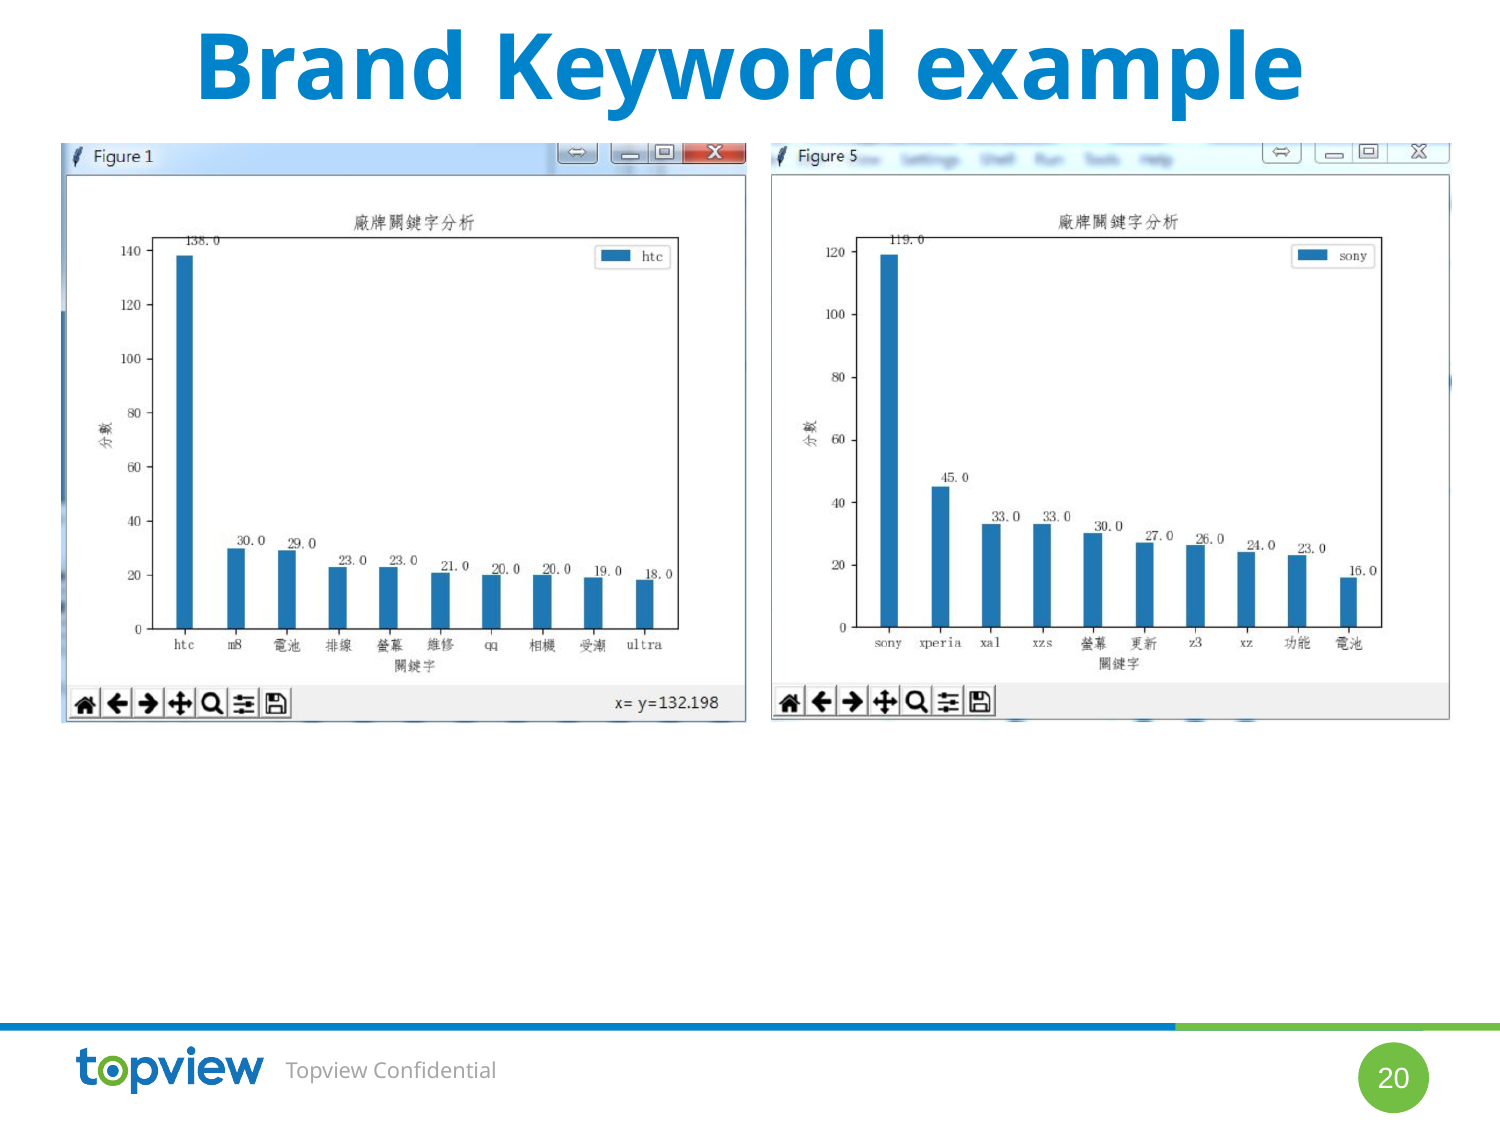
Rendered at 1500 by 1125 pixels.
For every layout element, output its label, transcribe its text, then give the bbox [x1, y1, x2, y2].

slide_number 20 [1175, 1046, 1425, 1107]
title Brand Keyword example [75, 0, 1425, 114]
picture [52, 135, 755, 726]
picture [76, 1046, 264, 1094]
picture [761, 135, 1459, 726]
